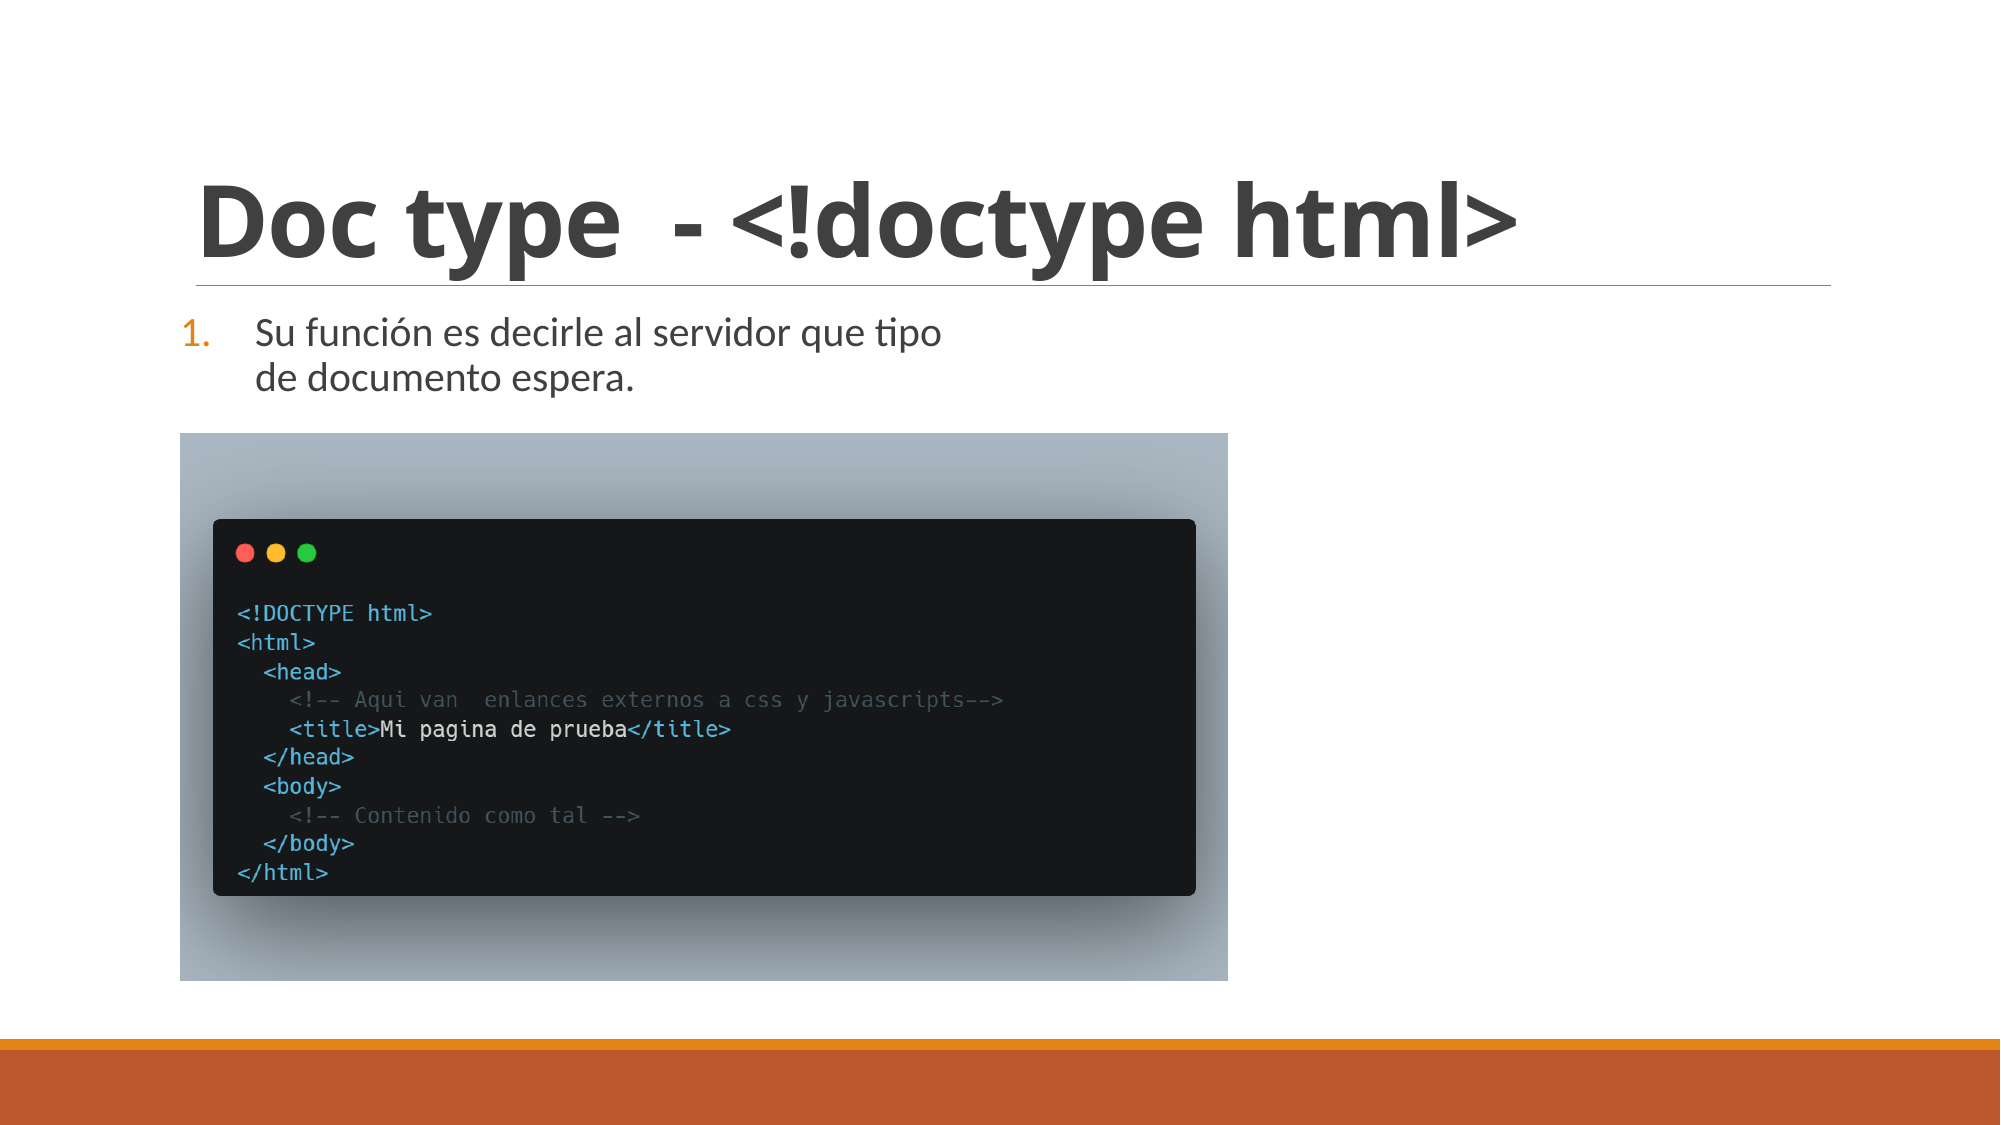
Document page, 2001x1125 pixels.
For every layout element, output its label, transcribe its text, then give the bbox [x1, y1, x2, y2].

title Doc type - <!doctype html> [180, 47, 1830, 285]
list Su función es decirle al servidor que tipo de documento espera. [180, 302, 990, 432]
picture [179, 433, 1228, 981]
